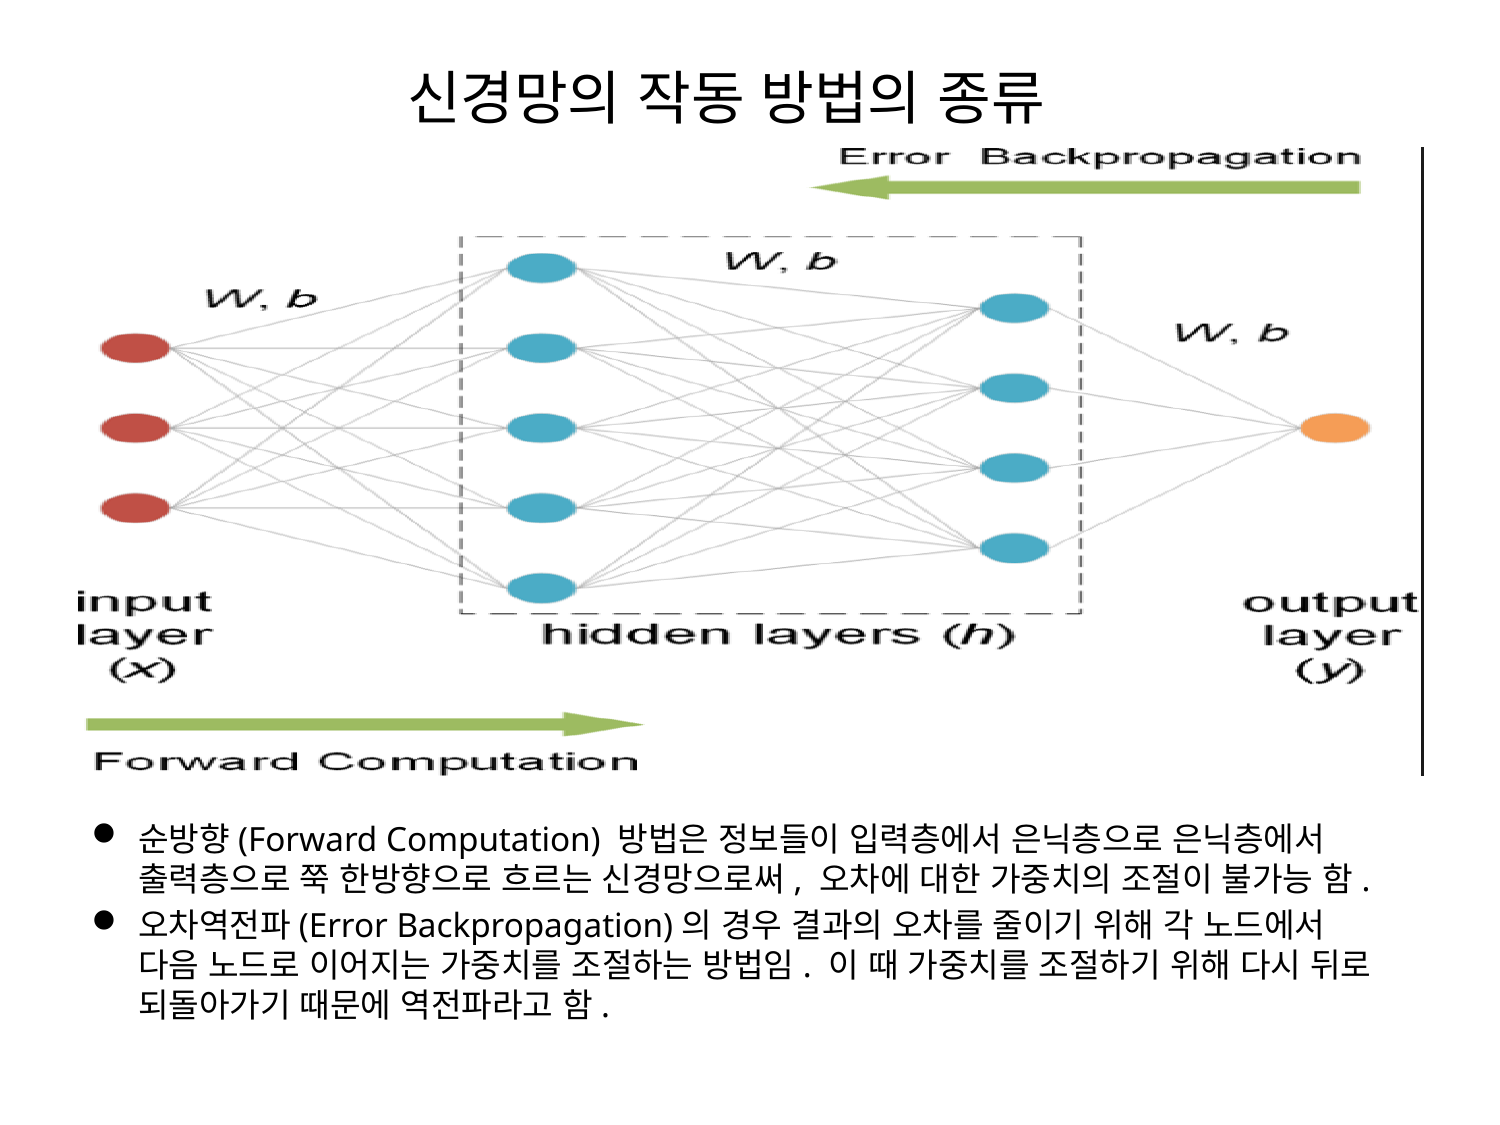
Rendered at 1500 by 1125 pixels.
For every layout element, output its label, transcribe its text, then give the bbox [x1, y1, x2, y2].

picture [76, 146, 1424, 776]
title 신경망의 작동 방법의 종류 [88, 19, 1364, 145]
subtitle 순방향(Forward Computation) 방법은 정보들이 입력층에서 은닉층으로 은닉층에서 출력층으로 쭉 한방향으로 흐르는 신경망으로써, 오차에 대한 가중치의 조절이 불가능 함. 오차역전파(Error Backpropagation)의 경우 결과의 오차를 줄이기 위해 각 노드에서 다음 노드로 이어지는 가중치를 조절하는 방법임. 이 때 가중치를 조절하기 위해 다시 뒤로 되돌아가기 때문에 역전파라고 함. [76, 810, 1400, 1094]
